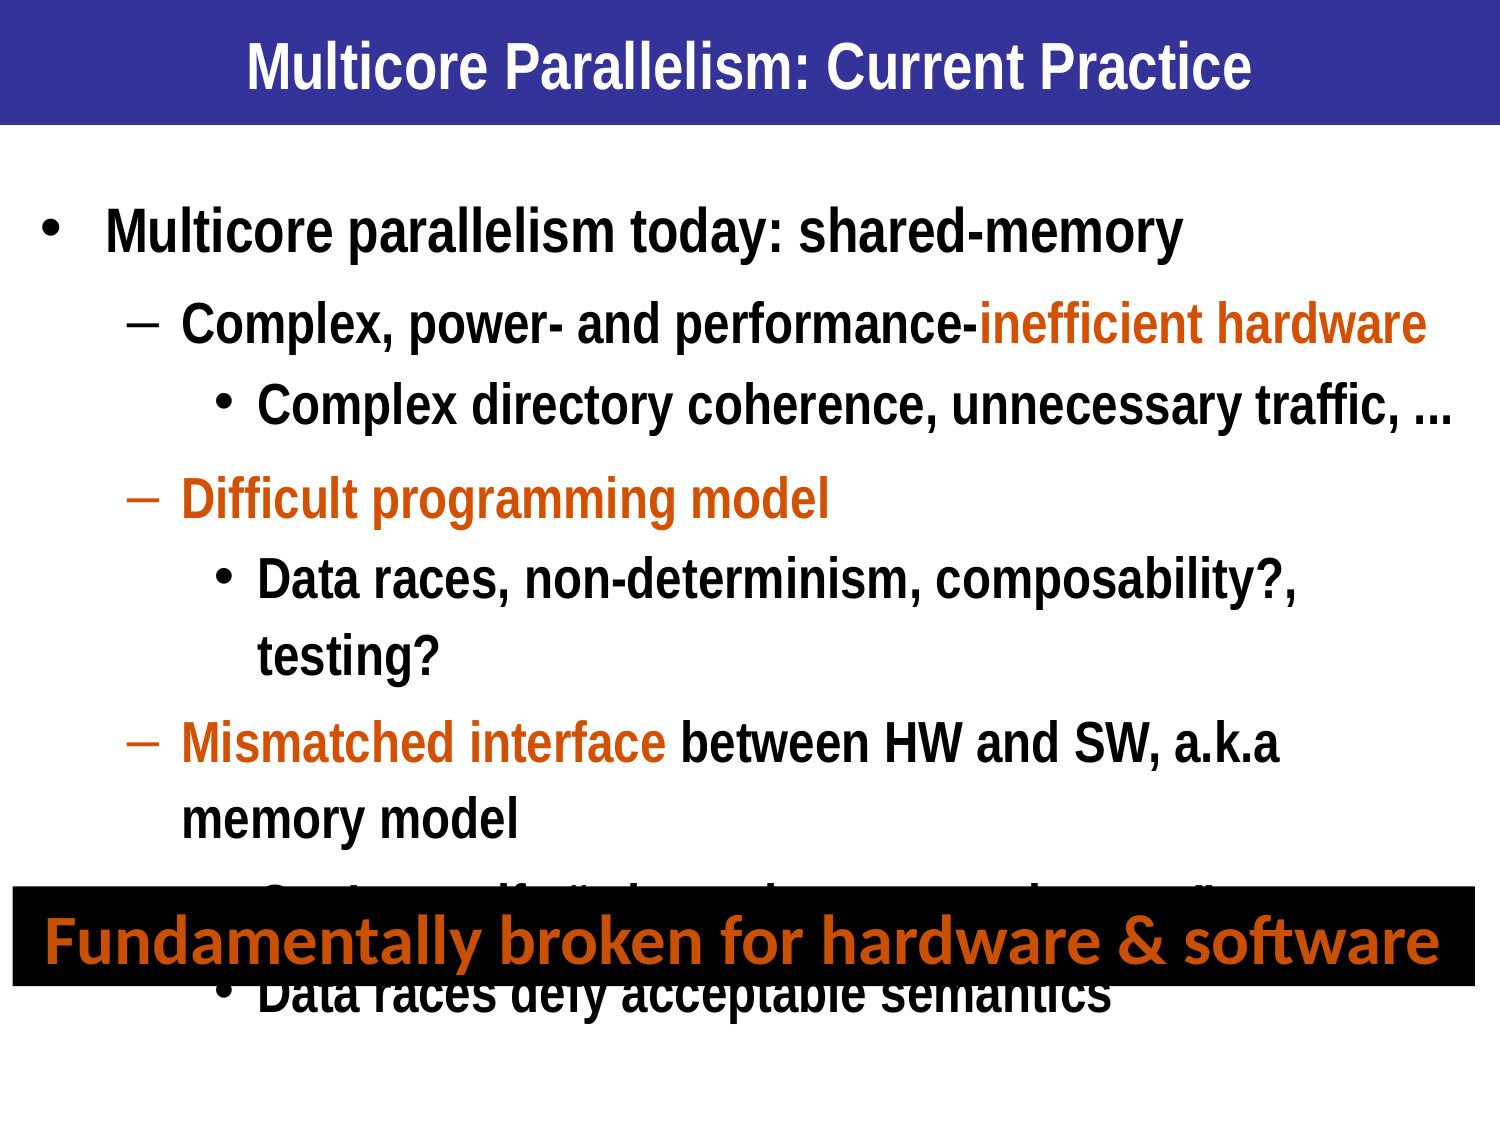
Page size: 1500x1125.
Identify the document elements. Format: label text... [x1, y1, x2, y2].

list Multicore parallelism today: shared-memory Complex, power- and performance-inefficient hardware Complex directory coherence, unnecessary traffic, ... Difficult programming model Data races, non-determinism, composability?, testing? Mismatched interface between HW and SW, a.k.a memory model Can’t specify “what value can read return” Data races defy acceptable semantics [24, 149, 1475, 886]
list Multicore parallelism today: shared-memory Complex, power- and performance-inefficient hardware Complex directory coherence, unnecessary traffic, ... Difficult programming model Data races, non-determinism, composability?, testing? Mismatched interface between HW and SW, a.k.a memory model Can’t specify “what value can read return” Data races defy acceptable semantics [24, 987, 1475, 1050]
title Multicore Parallelism: Current Practice [0, 0, 1500, 125]
text_box Fundamentally broken for hardware & software [12, 886, 1475, 987]
